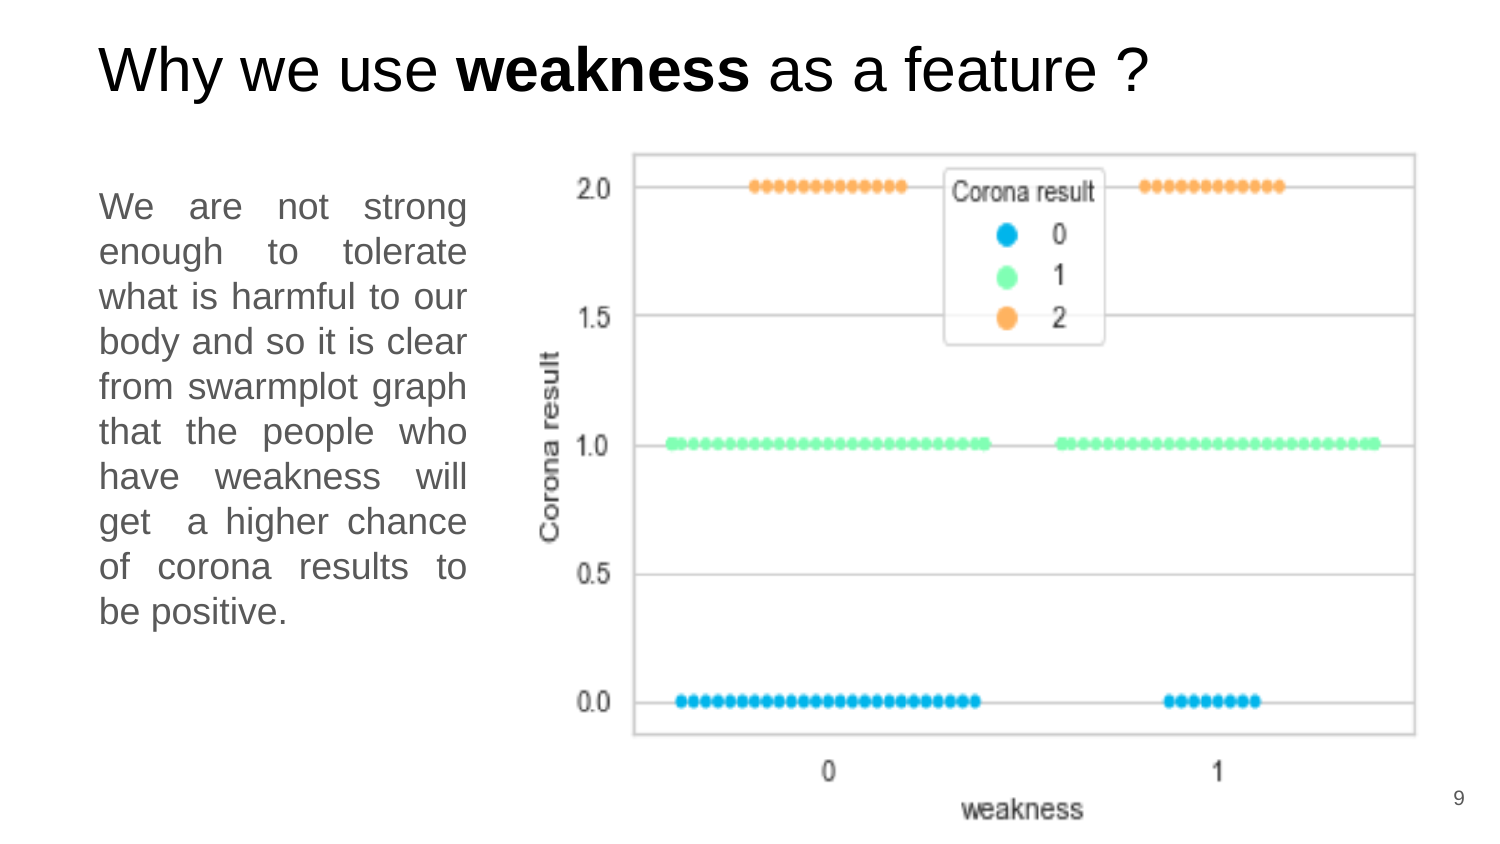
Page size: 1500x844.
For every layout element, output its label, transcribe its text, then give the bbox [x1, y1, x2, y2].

slide_number ‹#› [1460, 764, 1480, 830]
title Why we use weakness as a feature ? [84, 0, 1318, 119]
picture [523, 129, 1456, 844]
subtitle We are not strong enough to tolerate what is harmful to our body and so it is clear from swarmplot graph that the people who have weakness will get a higher chance of corona results to be positive. [84, 167, 483, 668]
